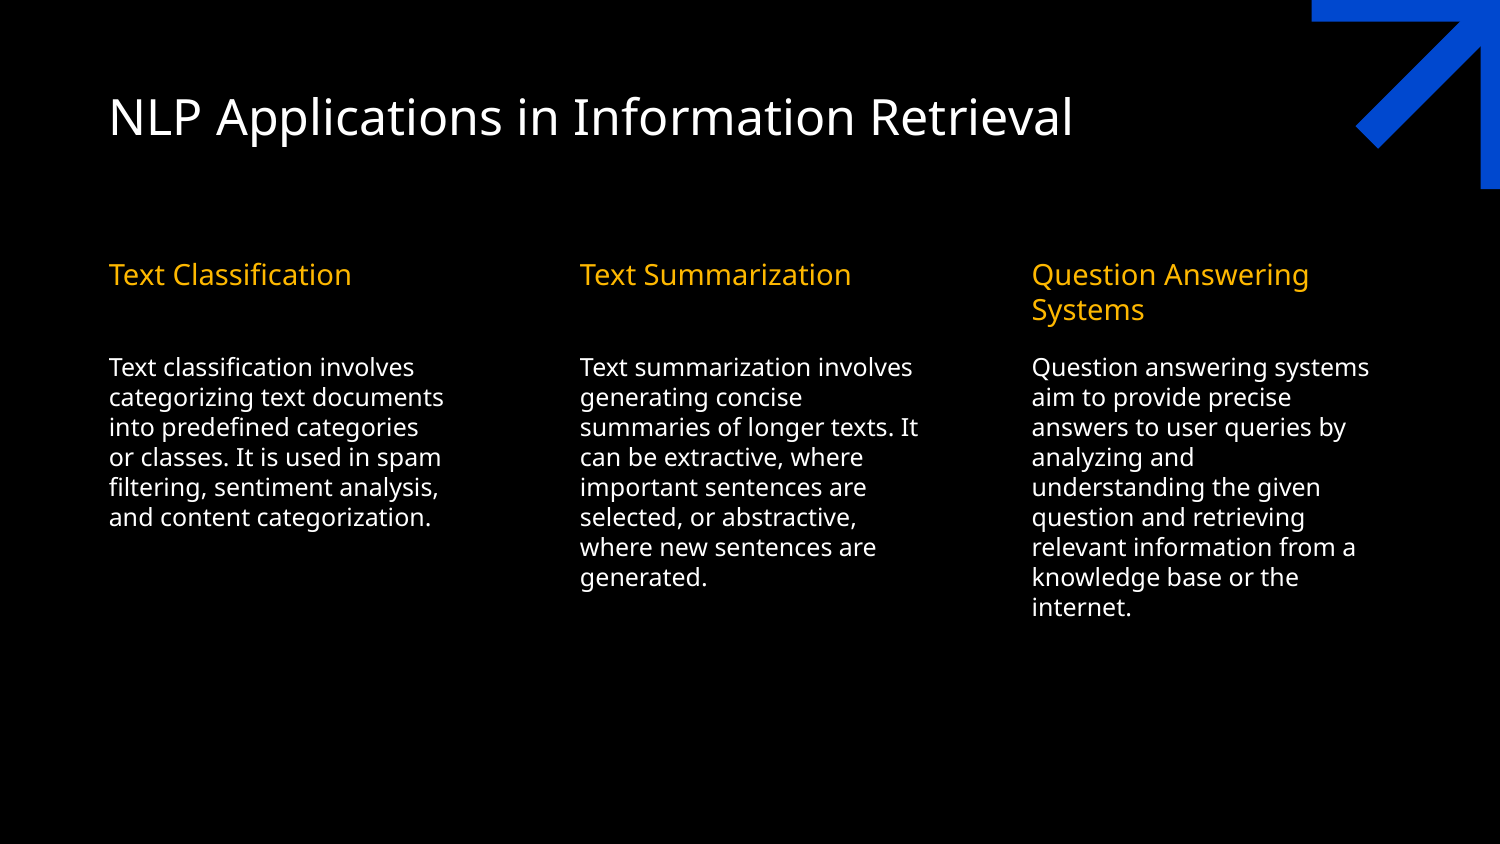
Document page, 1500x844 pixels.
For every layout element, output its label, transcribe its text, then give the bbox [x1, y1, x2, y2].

title NLP Applications in Information Retrieval [93, 77, 1408, 154]
subtitle Question Answering Systems [1016, 241, 1387, 308]
subtitle Text Classification [93, 241, 464, 308]
list Text summarization involves generating concise summaries of longer texts. It can be extractive, where important sentences are selected, or abstractive, where new sentences are generated. [565, 336, 935, 707]
subtitle Text Summarization [565, 241, 935, 308]
list Text classification involves categorizing text documents into predefined categories or classes. It is used in spam filtering, sentiment analysis, and content categorization. [93, 336, 464, 707]
list Question answering systems aim to provide precise answers to user queries by analyzing and understanding the given question and retrieving relevant information from a knowledge base or the internet. [1016, 336, 1387, 707]
